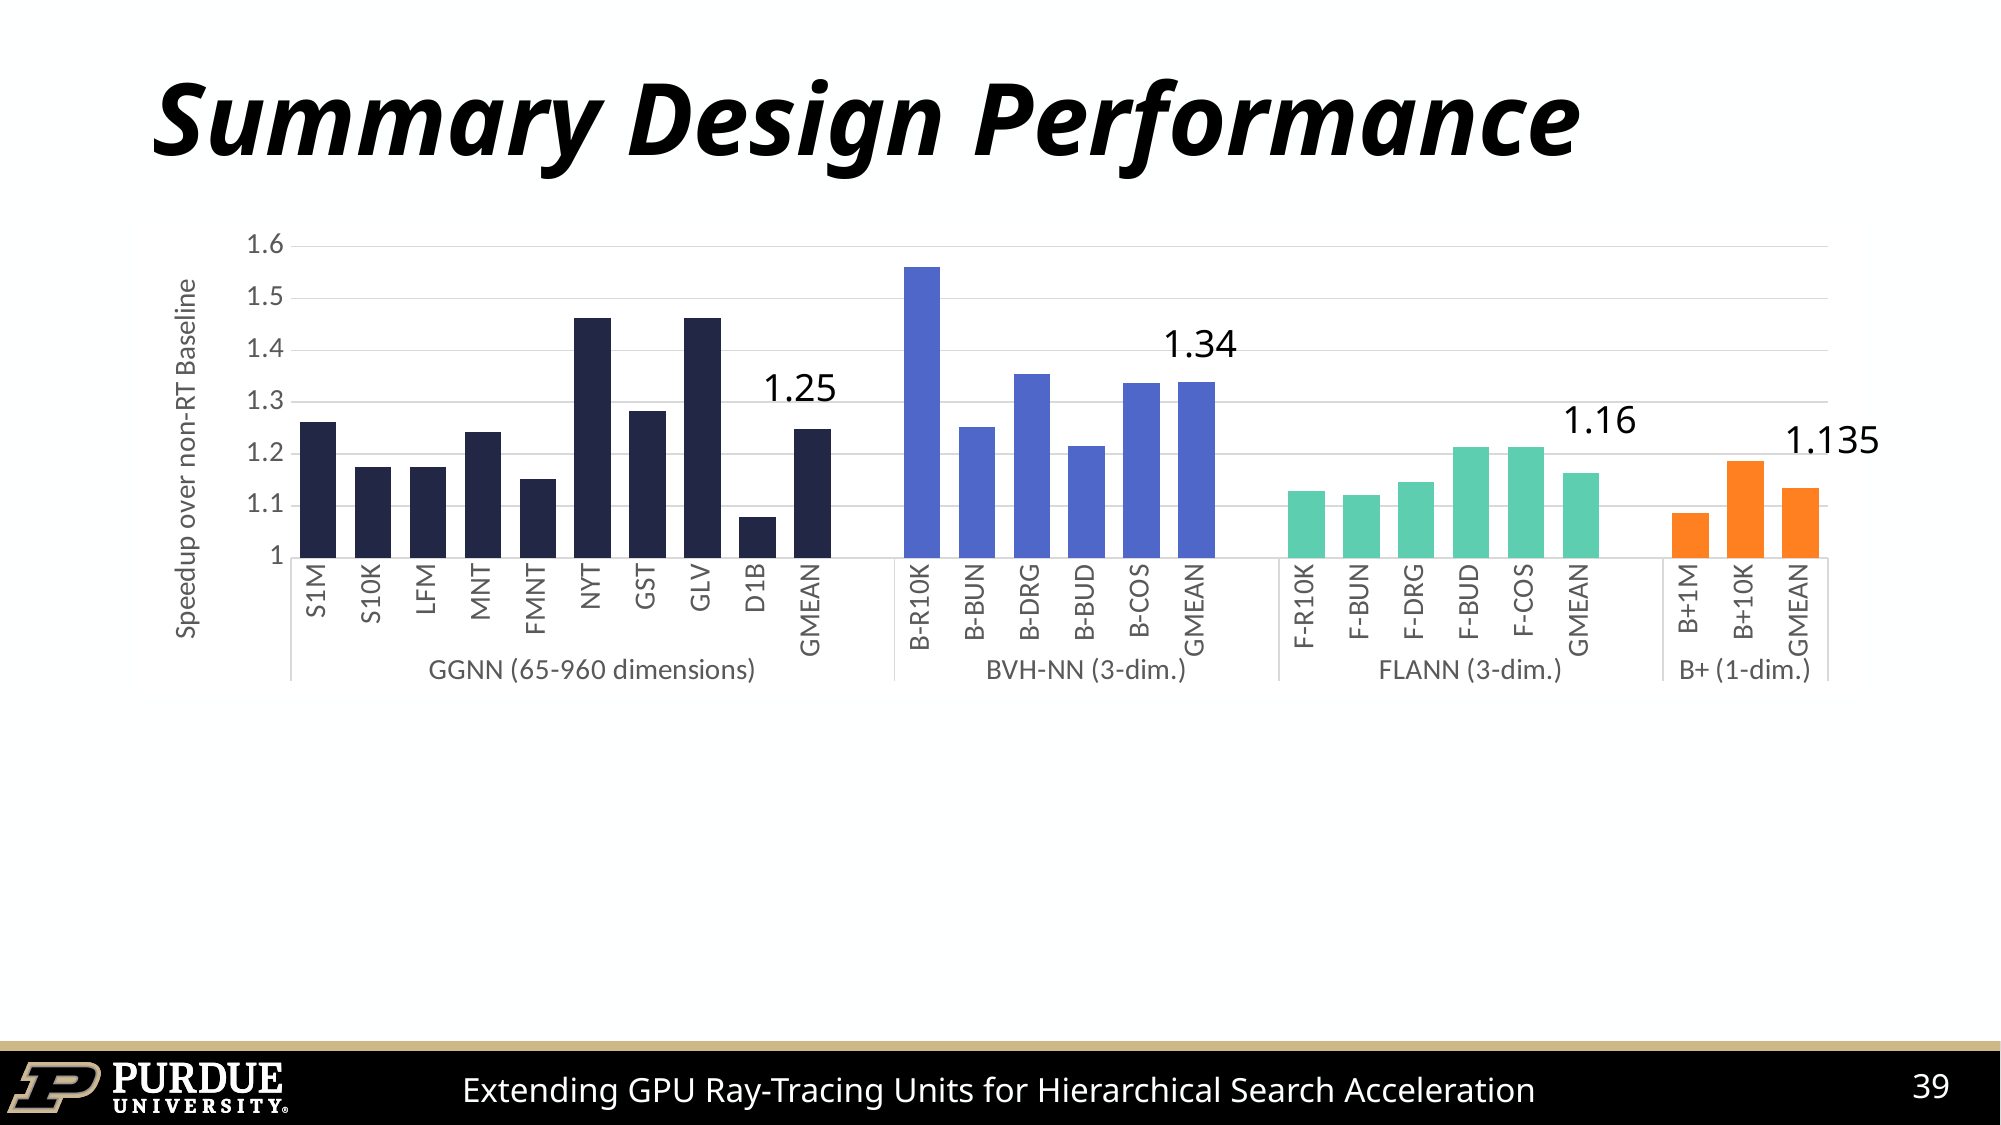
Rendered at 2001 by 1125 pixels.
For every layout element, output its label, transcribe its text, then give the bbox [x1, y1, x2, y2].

title Summary Design Performance [137, 37, 1863, 209]
chart [137, 222, 1863, 697]
picture [7, 1062, 288, 1113]
text_box 1.135 [1863, 408, 1932, 469]
slide_number 39 [1862, 1051, 2000, 1125]
